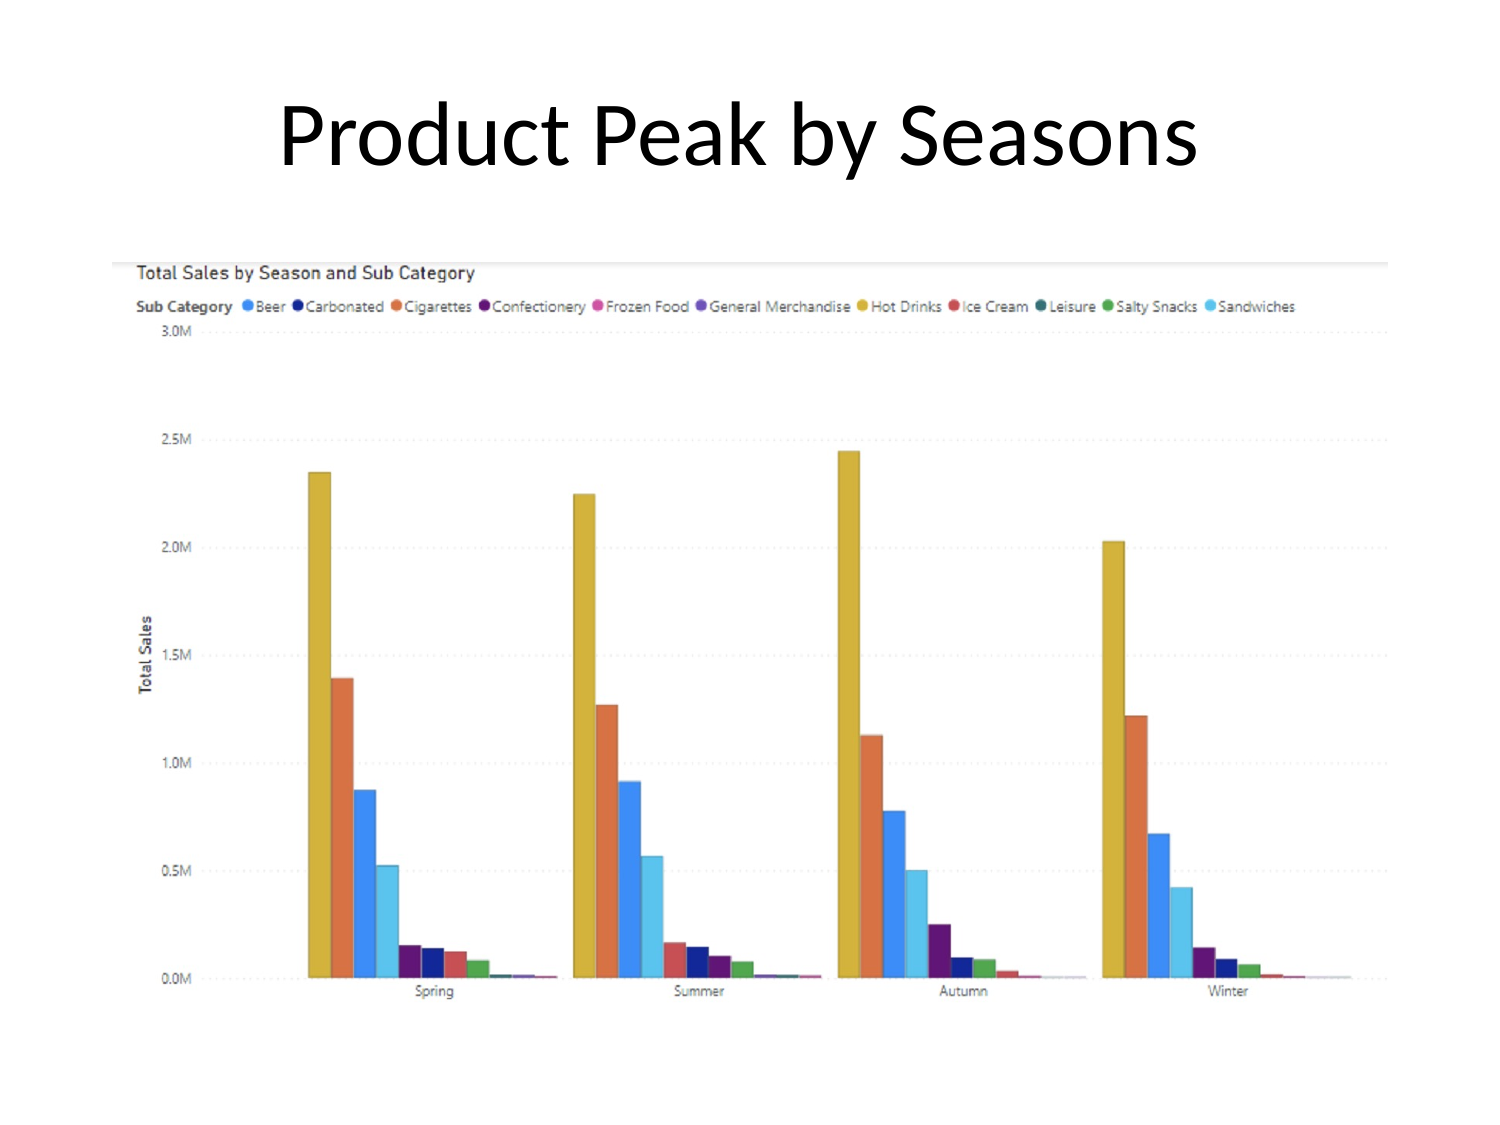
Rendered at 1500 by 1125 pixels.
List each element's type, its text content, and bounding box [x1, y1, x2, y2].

title Product Peak by Seasons [75, 45, 1425, 213]
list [112, 262, 1388, 1006]
